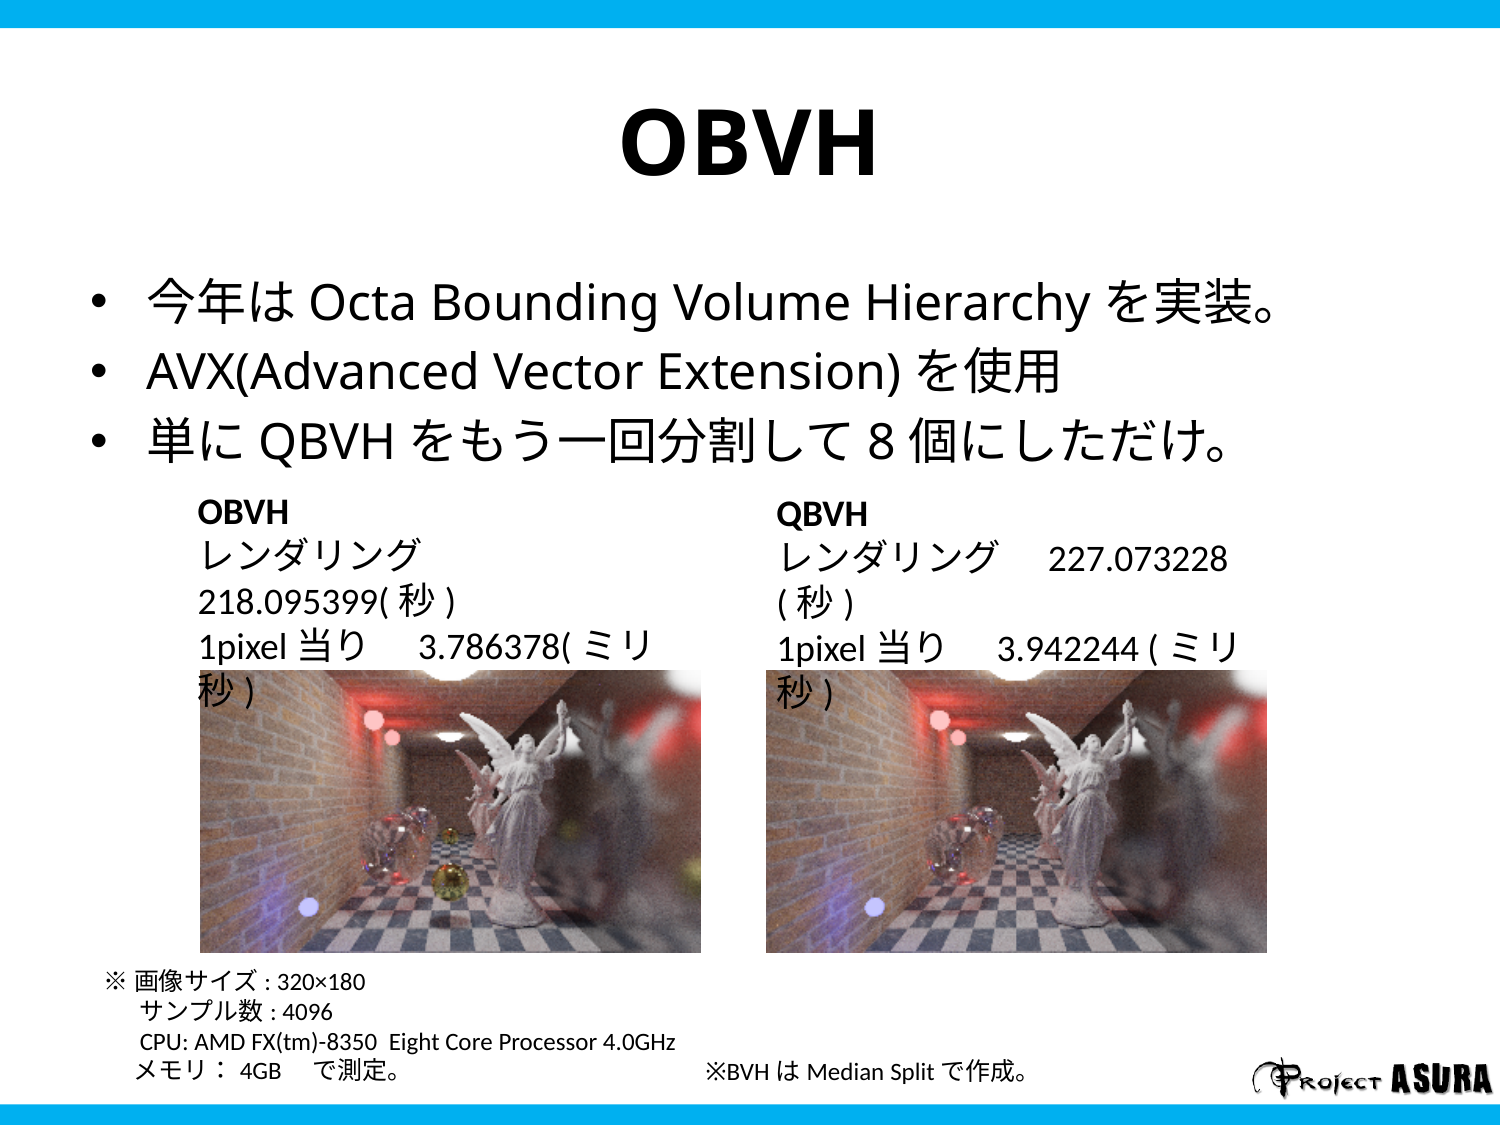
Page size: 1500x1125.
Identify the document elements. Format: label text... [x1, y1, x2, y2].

picture [1244, 1050, 1500, 1103]
list 今年はOcta Bounding Volume Hierarchyを実装。 AVX(Advanced Vector Extension)を使用 単にQBVHをもう一回分割して8個にしただけ。 [75, 262, 1425, 1005]
text_box OBVH レンダリング 218.095399(秒) 1pixel当り 3.786378(ミリ秒) [182, 479, 708, 720]
text_box ※BVHはMedian Splitで作成。 [690, 1048, 1240, 1093]
text_box QBVH レンダリング 227.073228 (秒) 1pixel当り 3.942244 (ミリ秒) [761, 481, 1287, 722]
picture [200, 670, 702, 953]
title OBVH [75, 45, 1425, 233]
text_box ※画像サイズ: 320×180 サンプル数: 4096 CPU: AMD FX(tm)-8350 Eight Core Processor 4.0GHz メモリ：4GB で測定。 [88, 957, 703, 1093]
picture [766, 670, 1268, 953]
